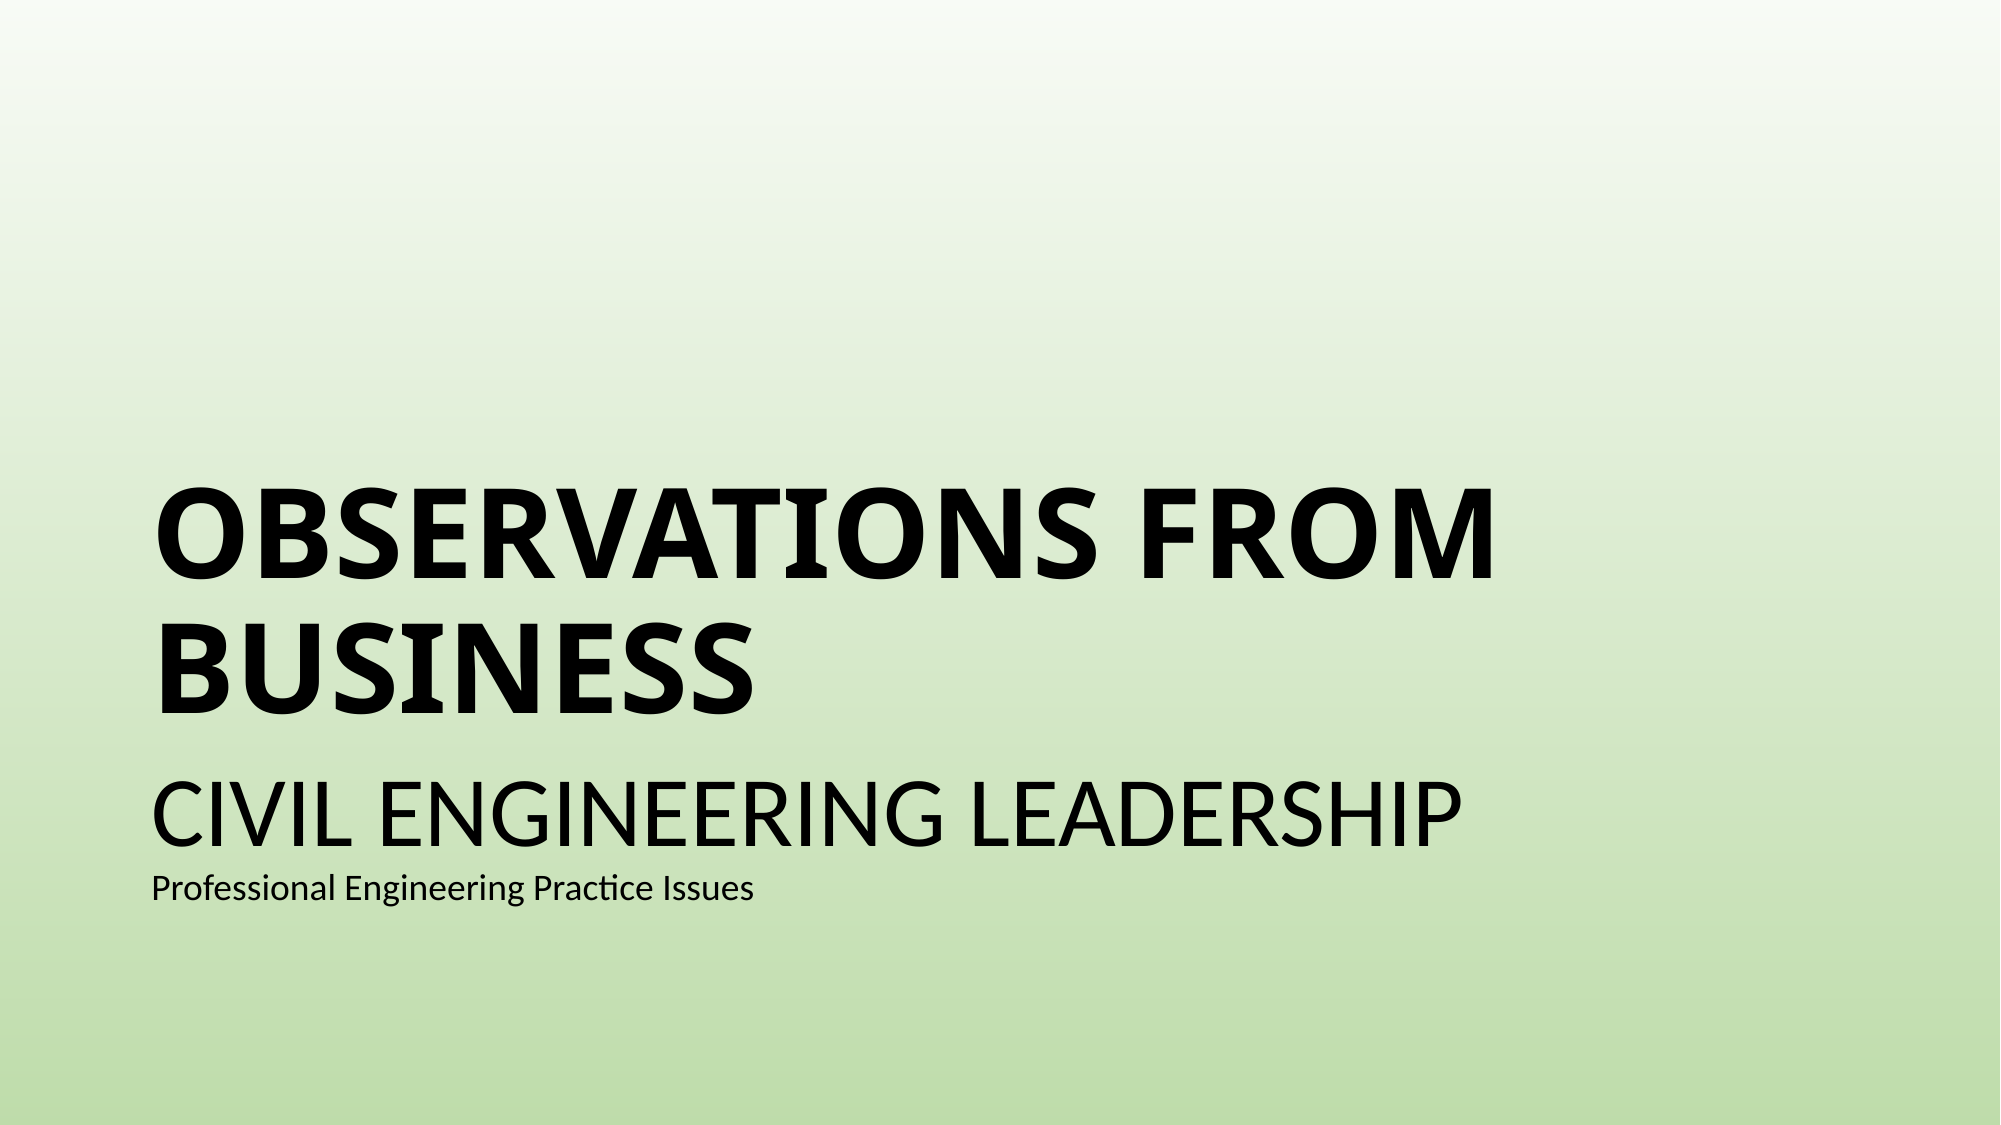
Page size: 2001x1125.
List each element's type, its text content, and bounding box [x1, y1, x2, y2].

list CIVIL ENGINEERING LEADERSHIP Professional Engineering Practice Issues [136, 752, 1862, 999]
title OBSERVATIONS FROM BUSINESS [136, 280, 1862, 749]
